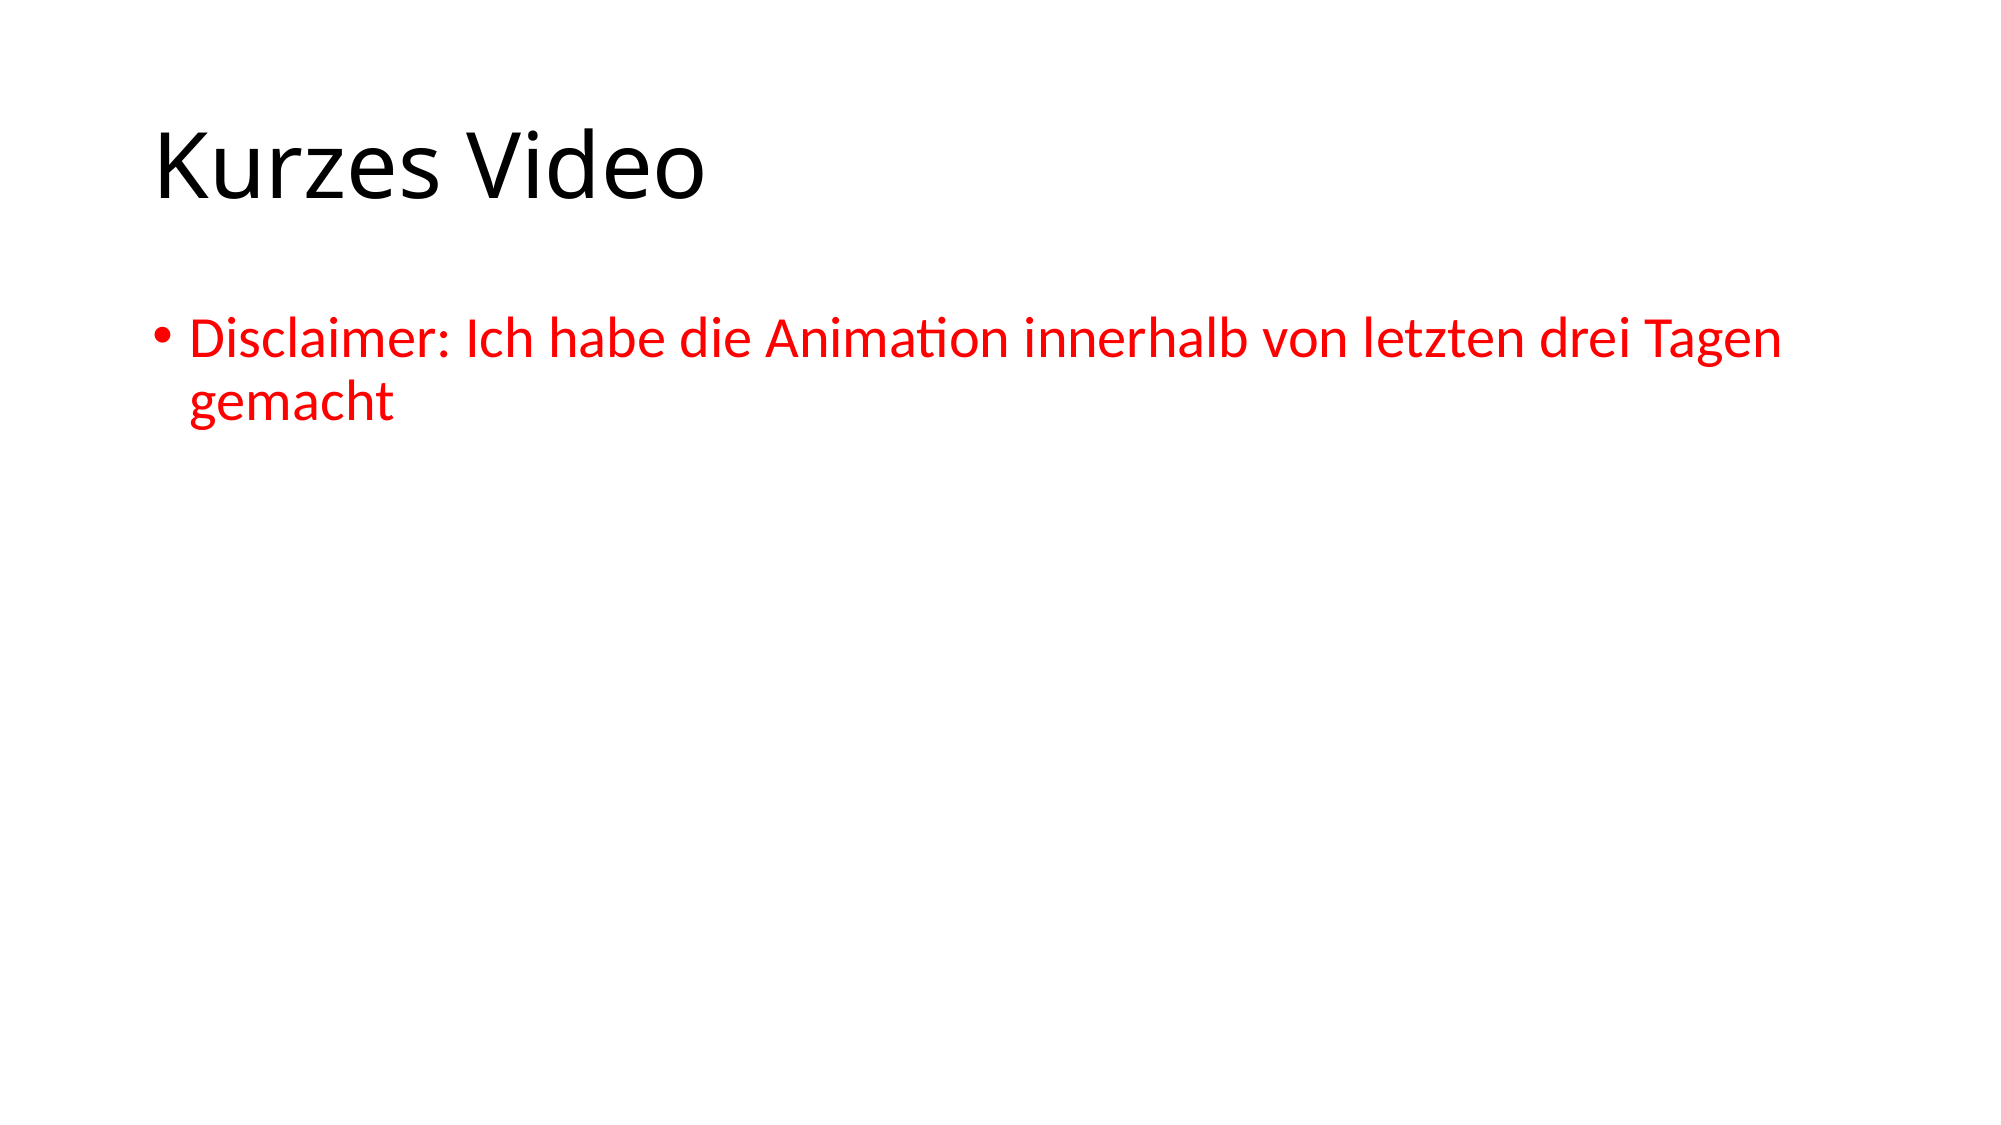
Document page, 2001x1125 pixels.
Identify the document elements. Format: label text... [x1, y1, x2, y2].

list Disclaimer: Ich habe die Animation innerhalb von letzten drei Tagen gemacht [137, 299, 1863, 1014]
title Kurzes Video [137, 59, 1863, 278]
